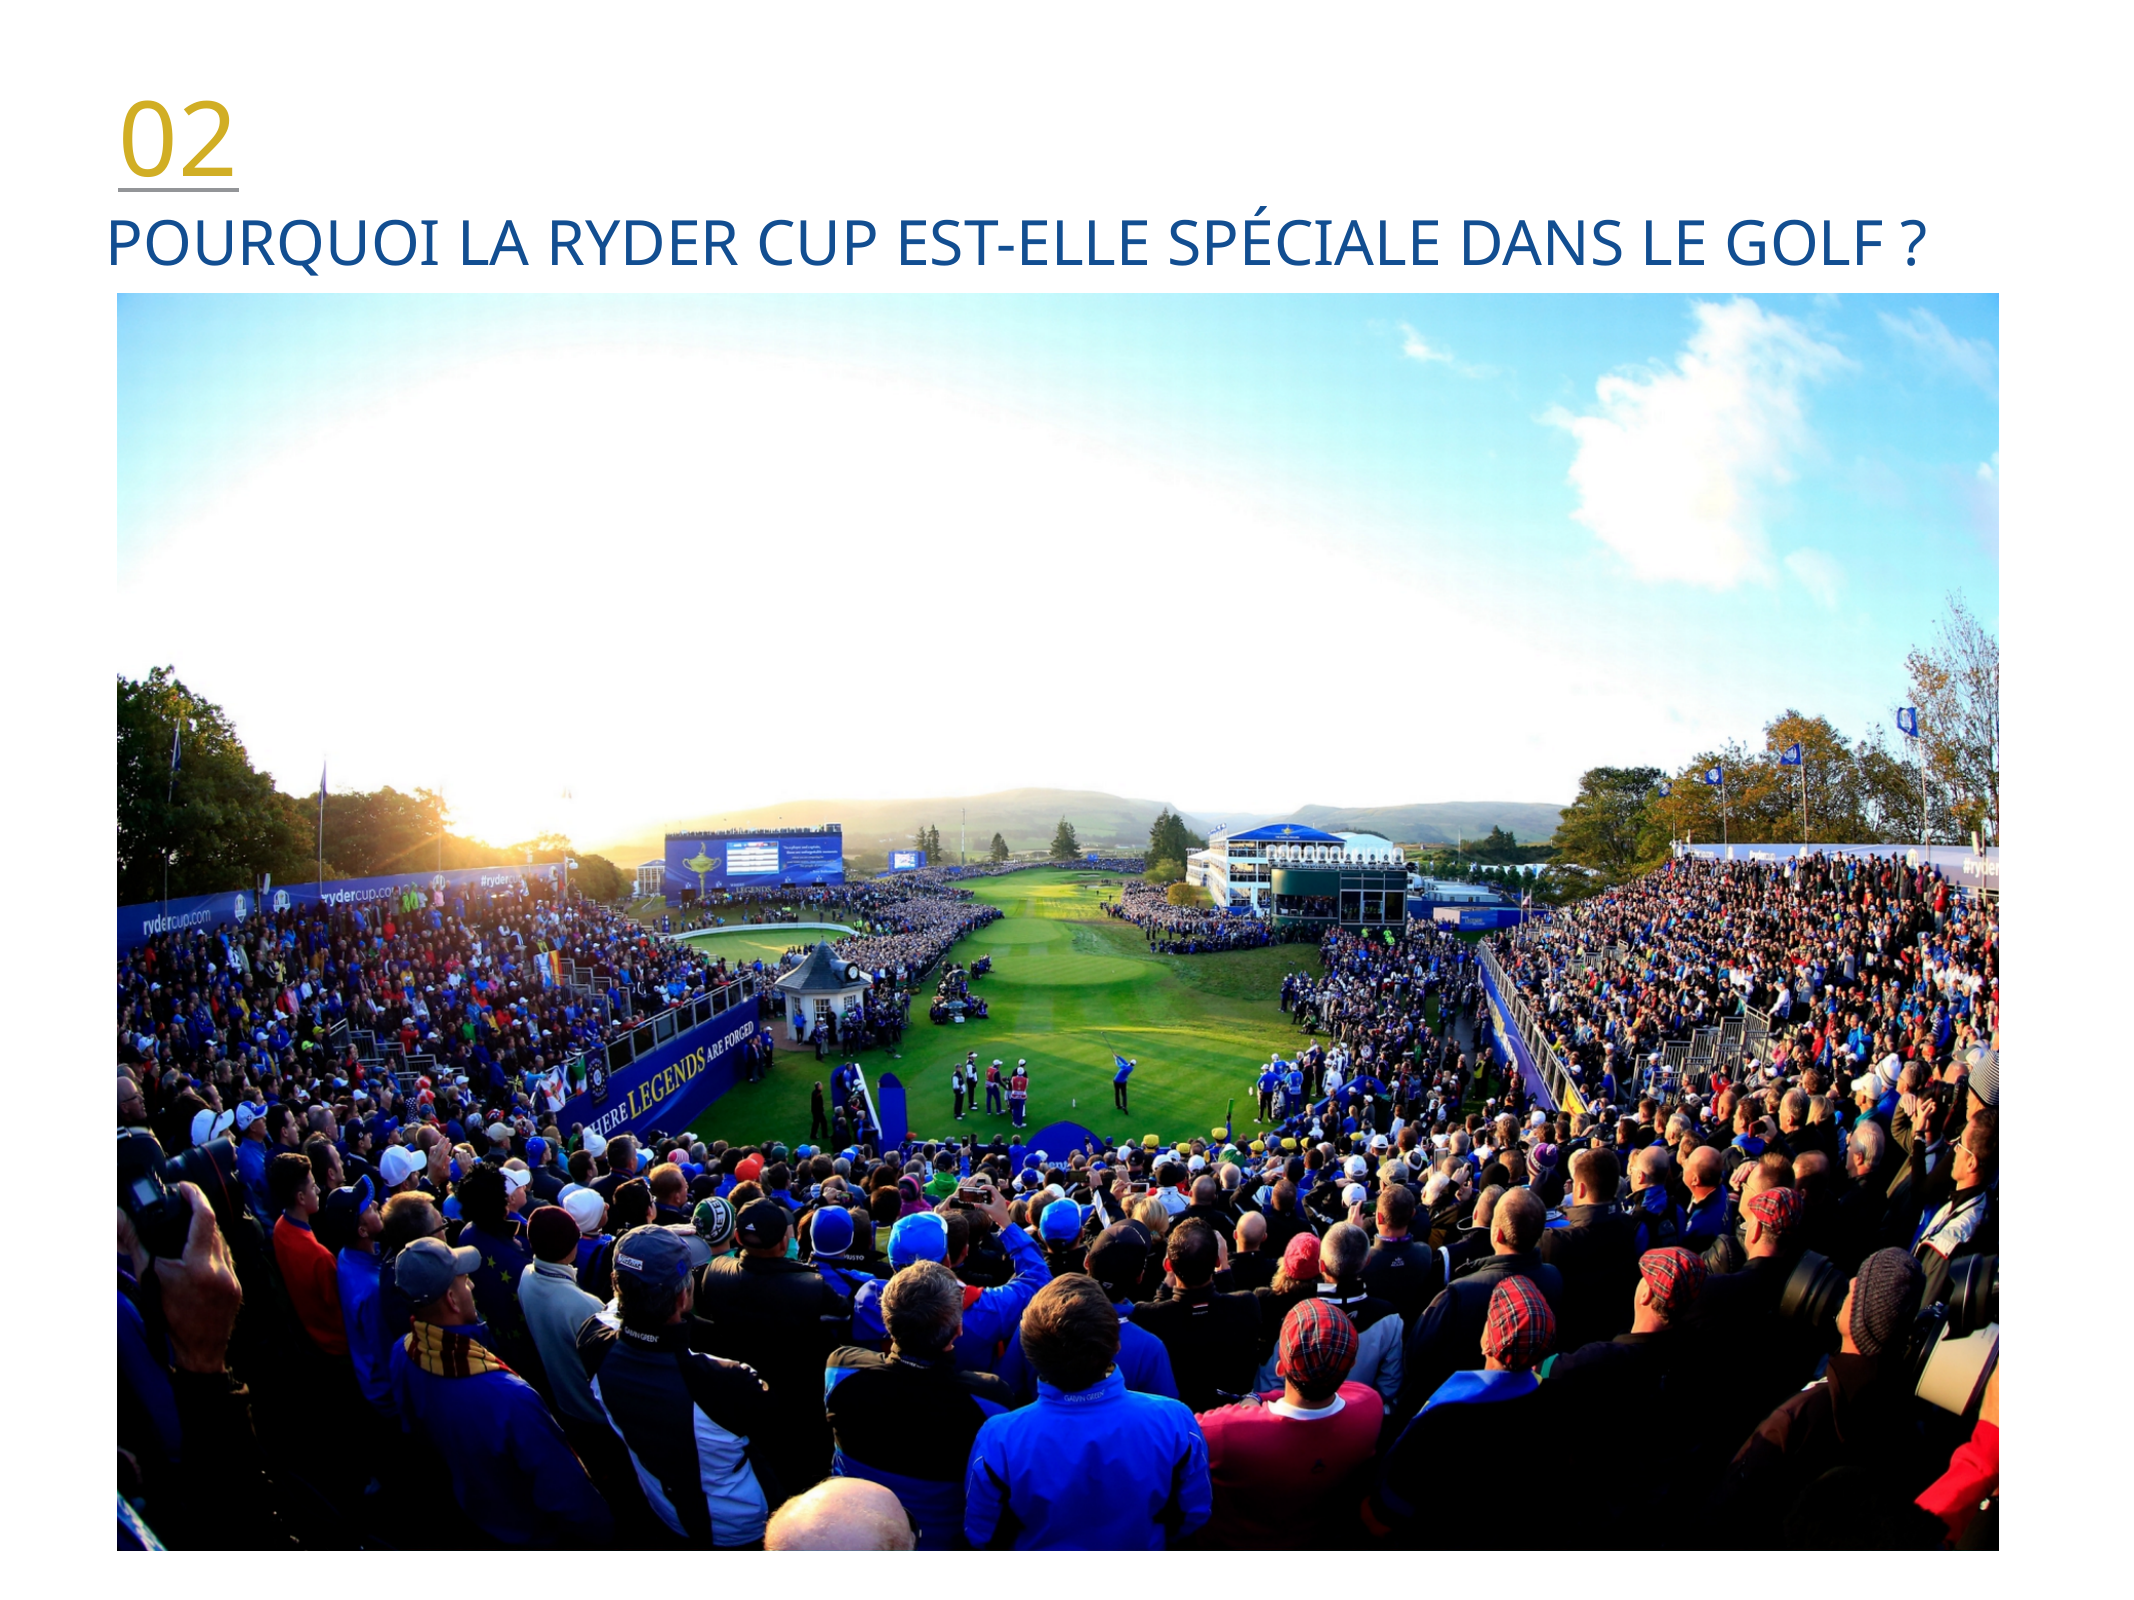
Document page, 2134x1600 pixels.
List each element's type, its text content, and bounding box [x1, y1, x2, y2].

text_box Pourquoi la Ryder Cup est-elle spéciale dans le golf ? [0, 194, 2134, 287]
text_box 02 [110, 64, 247, 194]
picture [117, 293, 1999, 1551]
